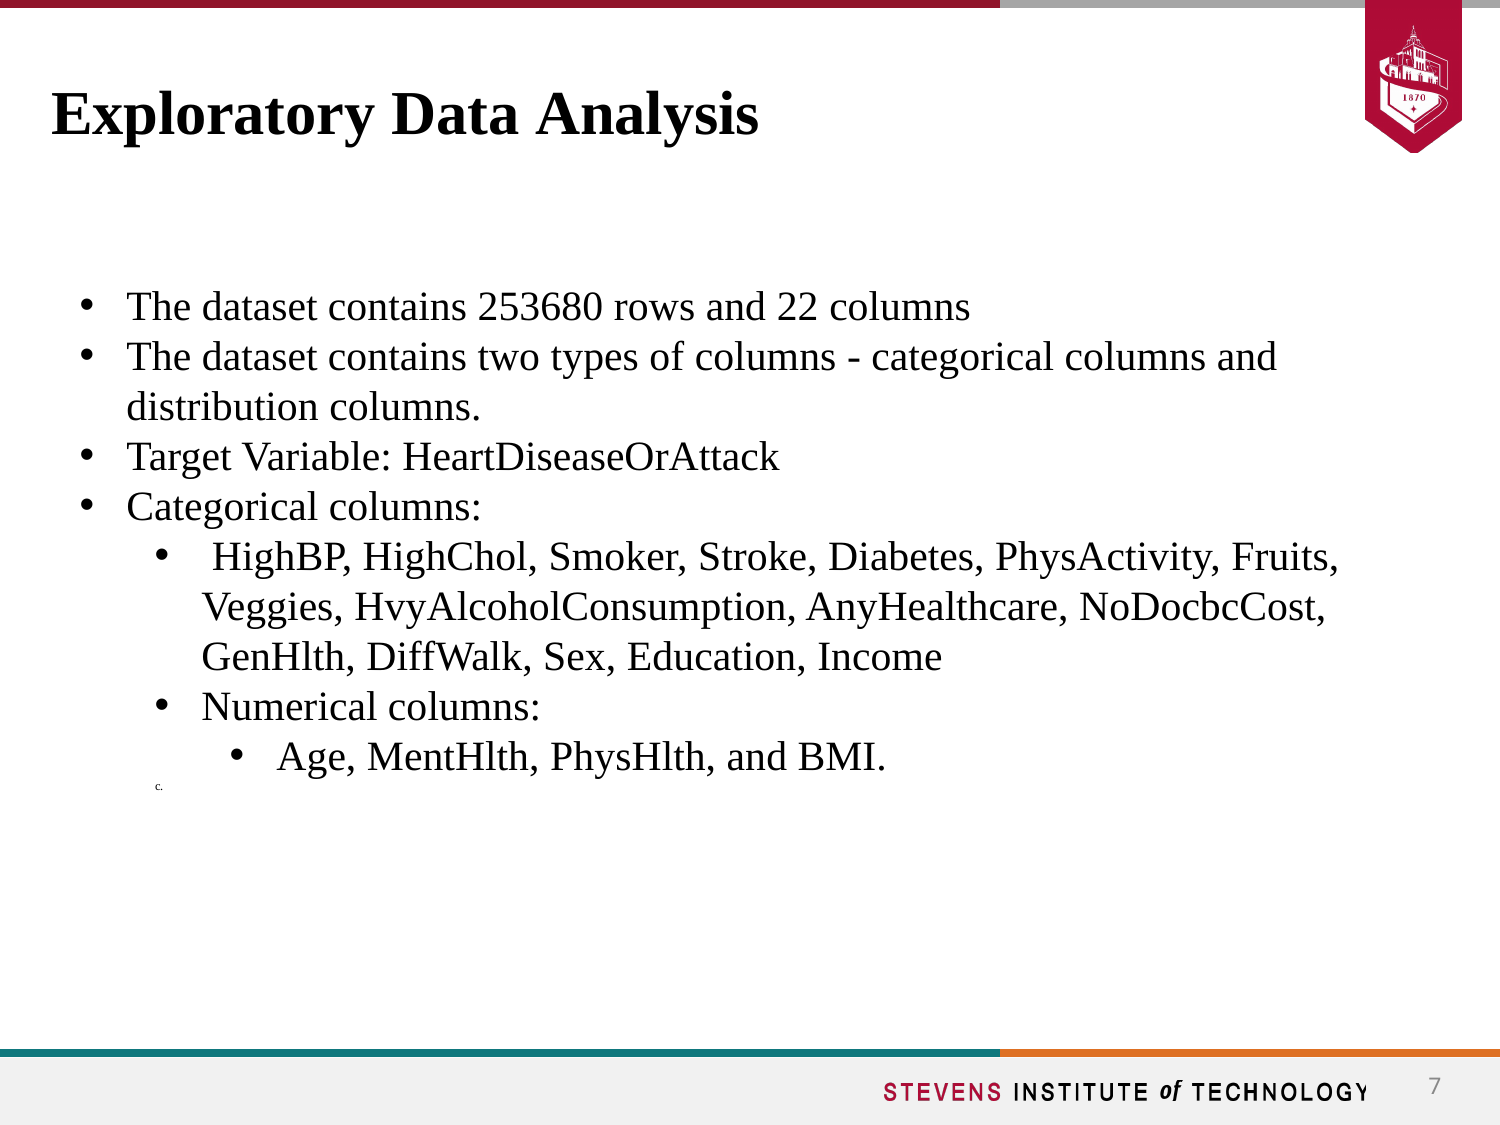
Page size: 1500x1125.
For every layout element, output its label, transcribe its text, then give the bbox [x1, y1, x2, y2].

picture [1365, 0, 1462, 153]
picture [884, 1080, 1366, 1101]
title Exploratory Data Analysis [49, 70, 761, 261]
text_box The dataset contains 253680 rows and 22 columns The dataset contains two types of columns - categorical columns and distribution columns. Target Variable: HeartDiseaseOrAttack Categorical columns: HighBP, HighChol, Smoker, Stroke, Diabetes, PhysActivity, Fruits, Veggies, HvyAlcoholConsumption, AnyHealthcare, NoDocbcCost, GenHlth, DiffWalk, Sex, Education, Income Numerical columns: Age, MentHlth, PhysHlth, and BMI. [64, 171, 1467, 887]
slide_number 7 [1422, 1075, 1461, 1125]
